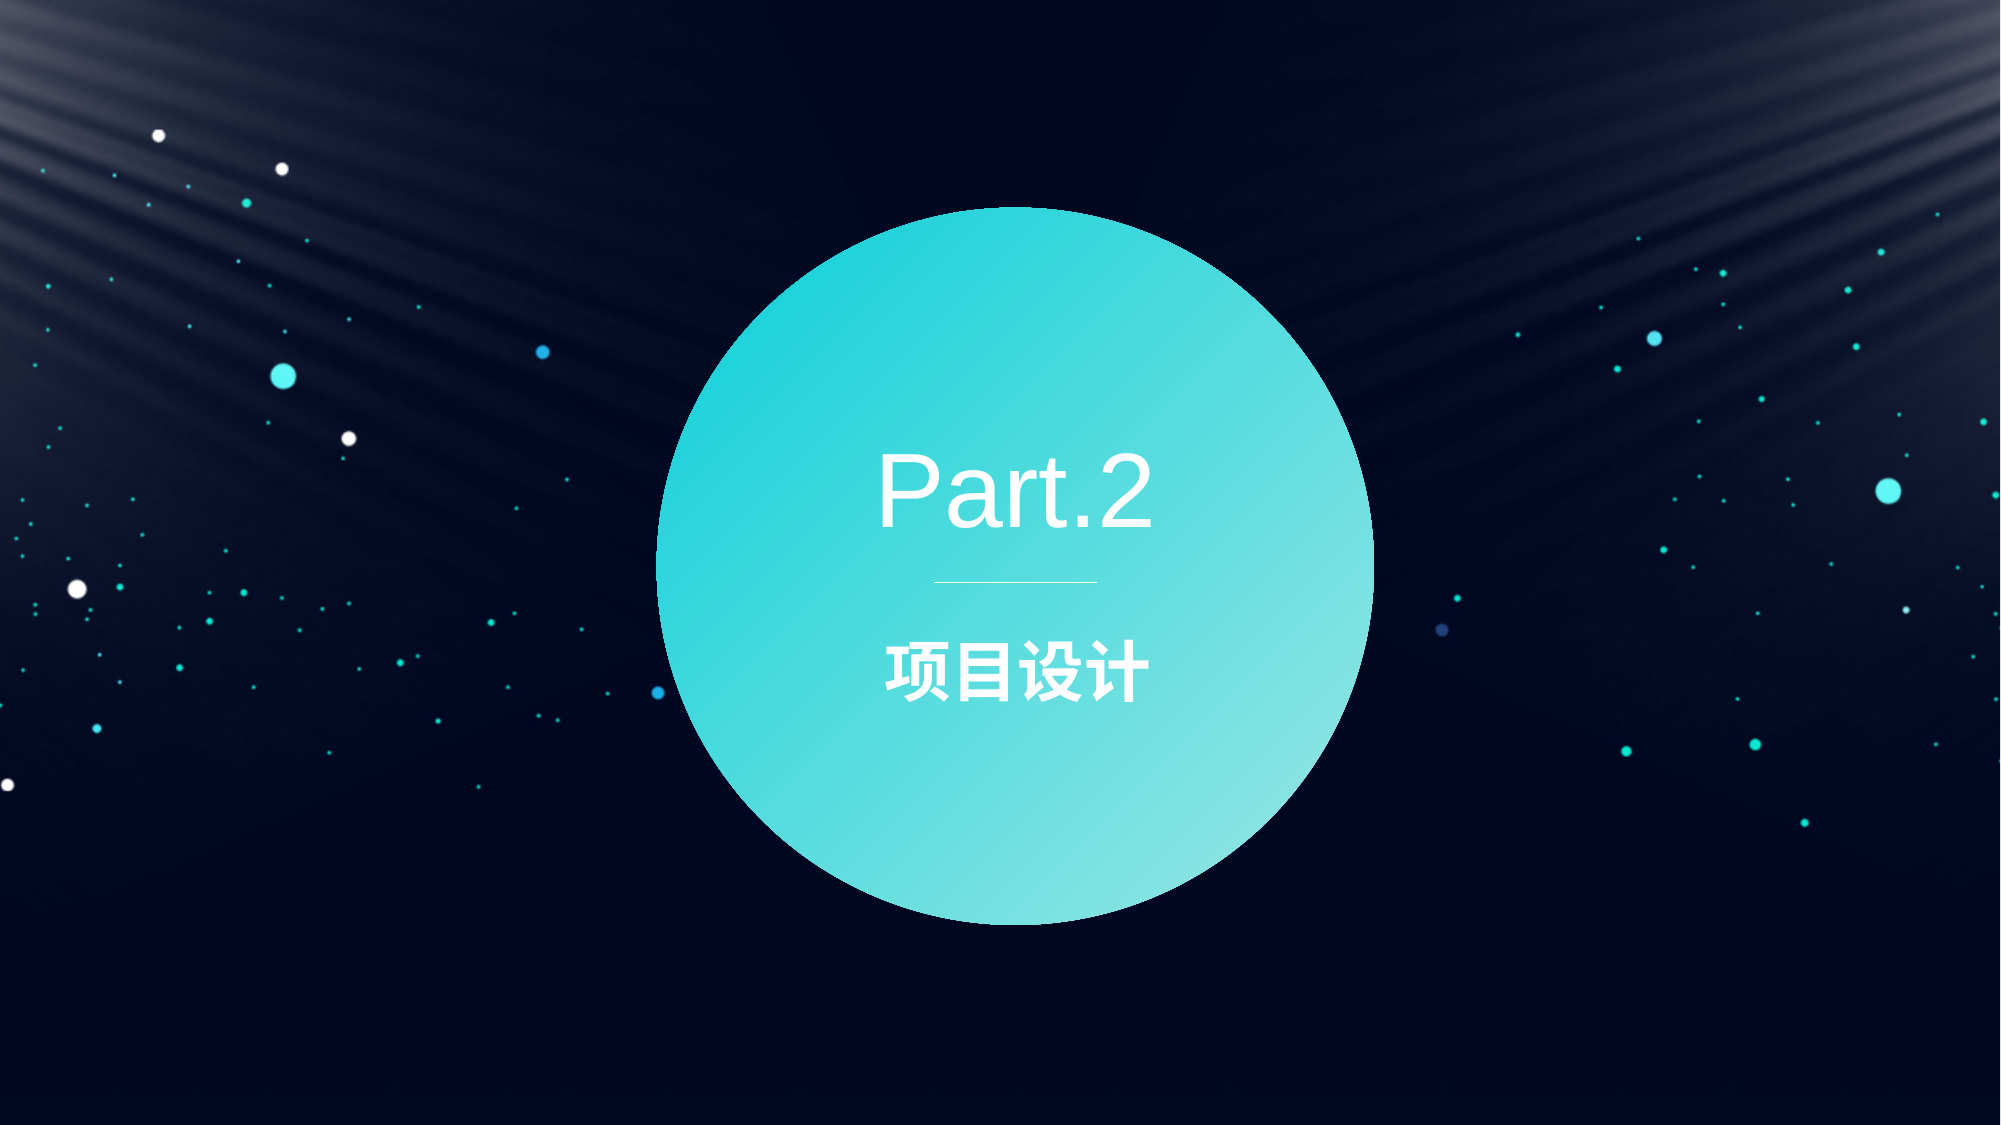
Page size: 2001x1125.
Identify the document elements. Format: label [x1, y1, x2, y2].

text_box [656, 207, 1374, 925]
picture [0, 0, 2001, 1125]
